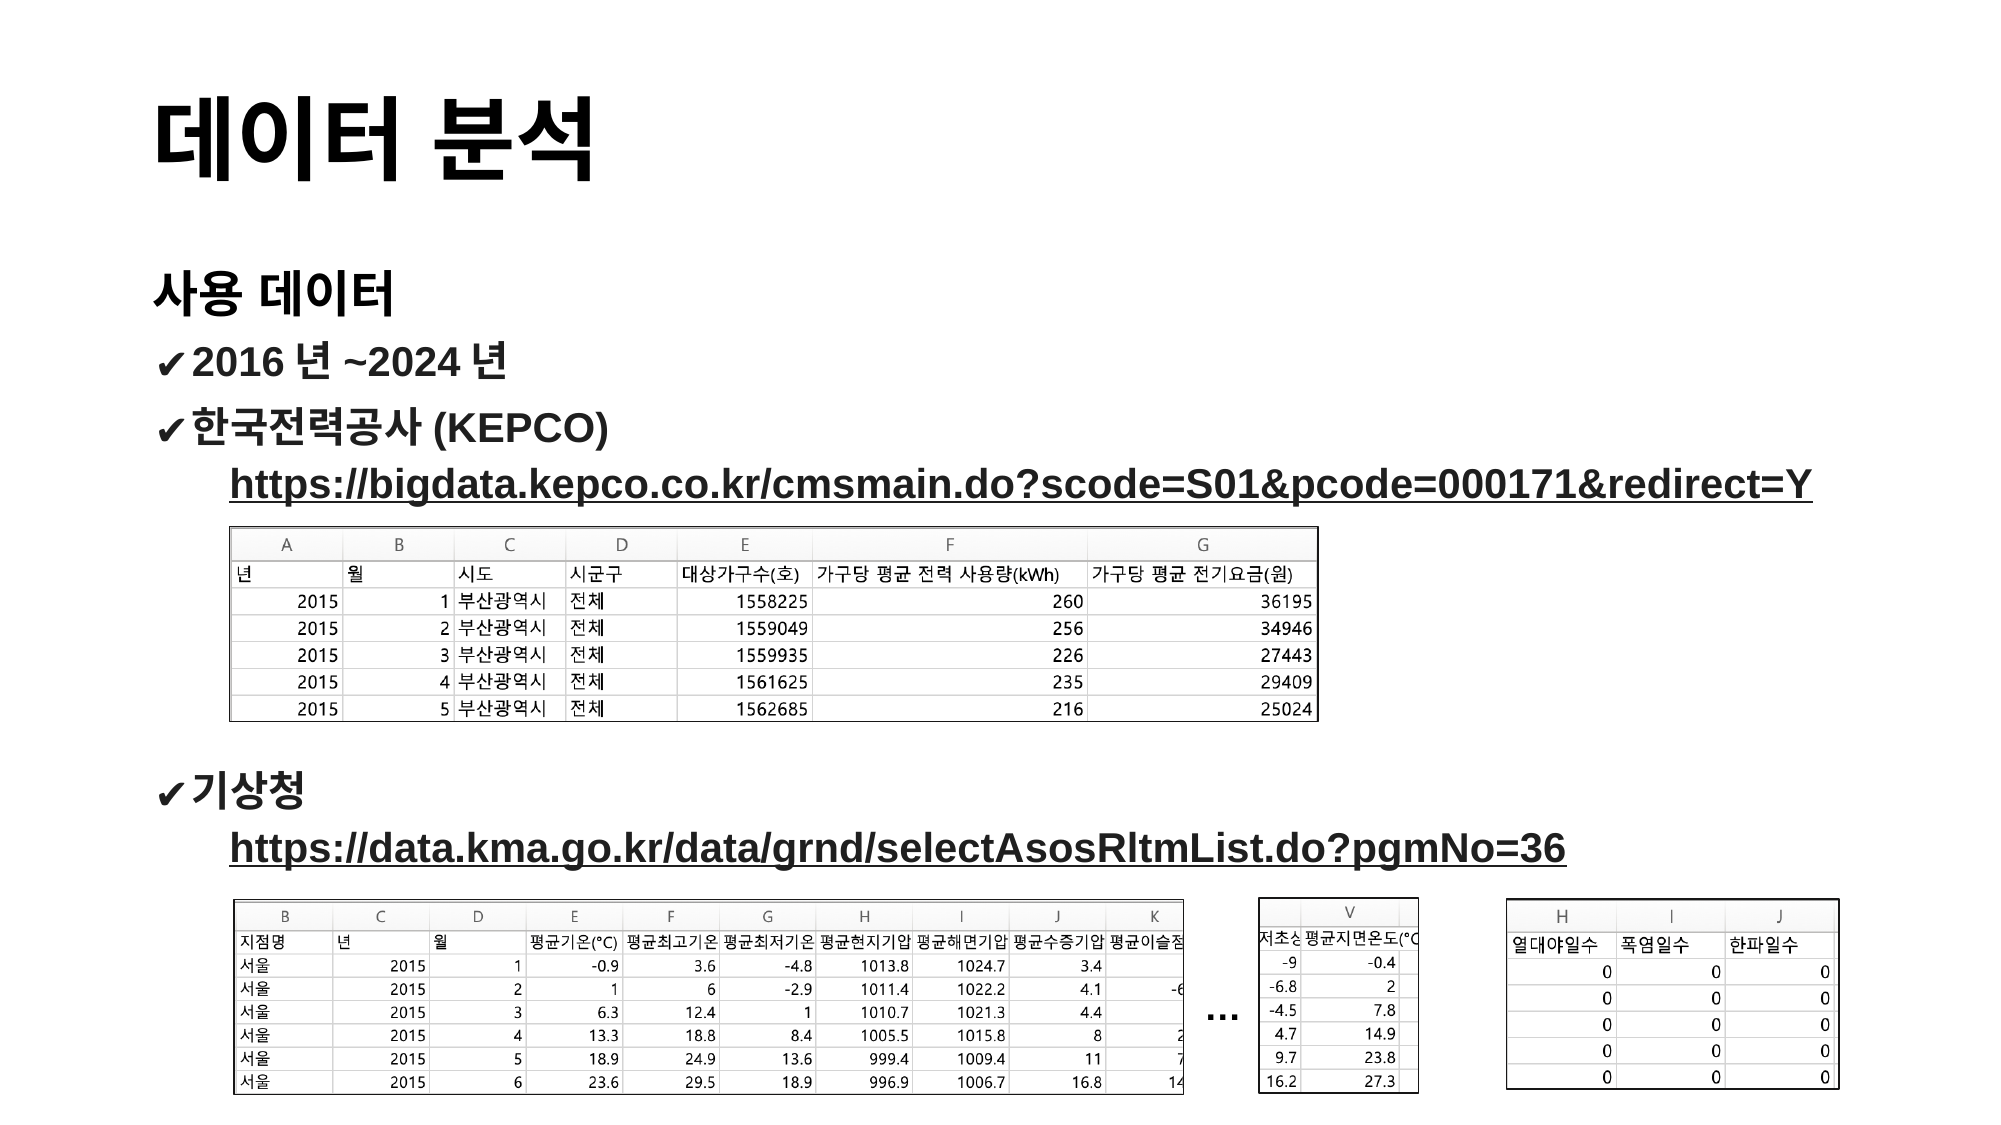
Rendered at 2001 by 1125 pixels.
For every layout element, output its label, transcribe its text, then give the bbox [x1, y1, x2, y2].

list 2016년~2024년 한국전력공사(KEPCO) https://bigdata.kepco.co.kr/cmsmain.do?scode=S01&pcode=000171&redirect=Y 기상청 https://data.kma.go.kr/data/grnd/selectAsosRltmList.do?pgmNo=36 [139, 333, 1863, 1016]
picture [1506, 899, 1839, 1089]
picture [1259, 898, 1419, 1093]
picture [234, 900, 1183, 1094]
picture [230, 527, 1318, 721]
text_box … [1189, 975, 1254, 1036]
list 사용 데이터 [137, 233, 1863, 332]
title 데이터 분석 [137, 59, 1863, 227]
